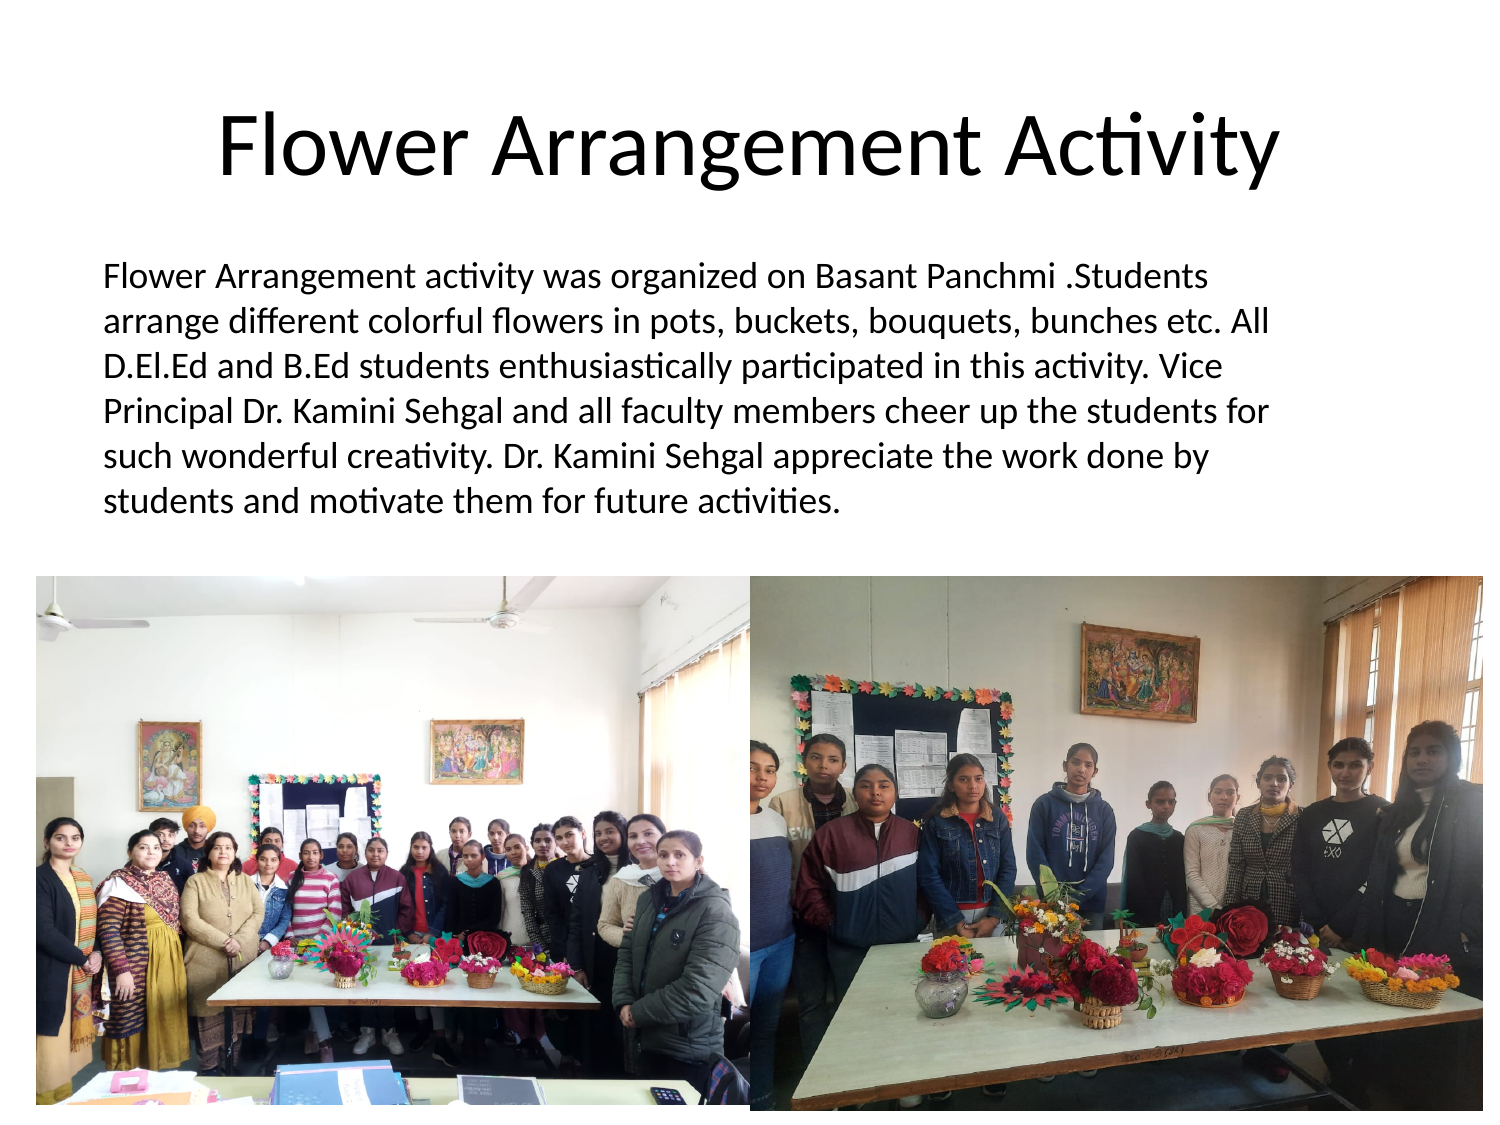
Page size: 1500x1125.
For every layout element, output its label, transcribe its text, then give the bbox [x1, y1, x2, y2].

text_box Flower Arrangement activity was organized on Basant Panchmi .Students arrange different colorful flowers in pots, buckets, bouquets, bunches etc. All D.El.Ed and B.Ed students enthusiastically participated in this activity. Vice Principal Dr. Kamini Sehgal and all faculty members cheer up the students for such wonderful creativity. Dr. Kamini Sehgal appreciate the work done by students and motivate them for future activities. [88, 243, 1329, 529]
picture [35, 576, 1483, 1111]
title Flower Arrangement Activity [75, 45, 1425, 233]
